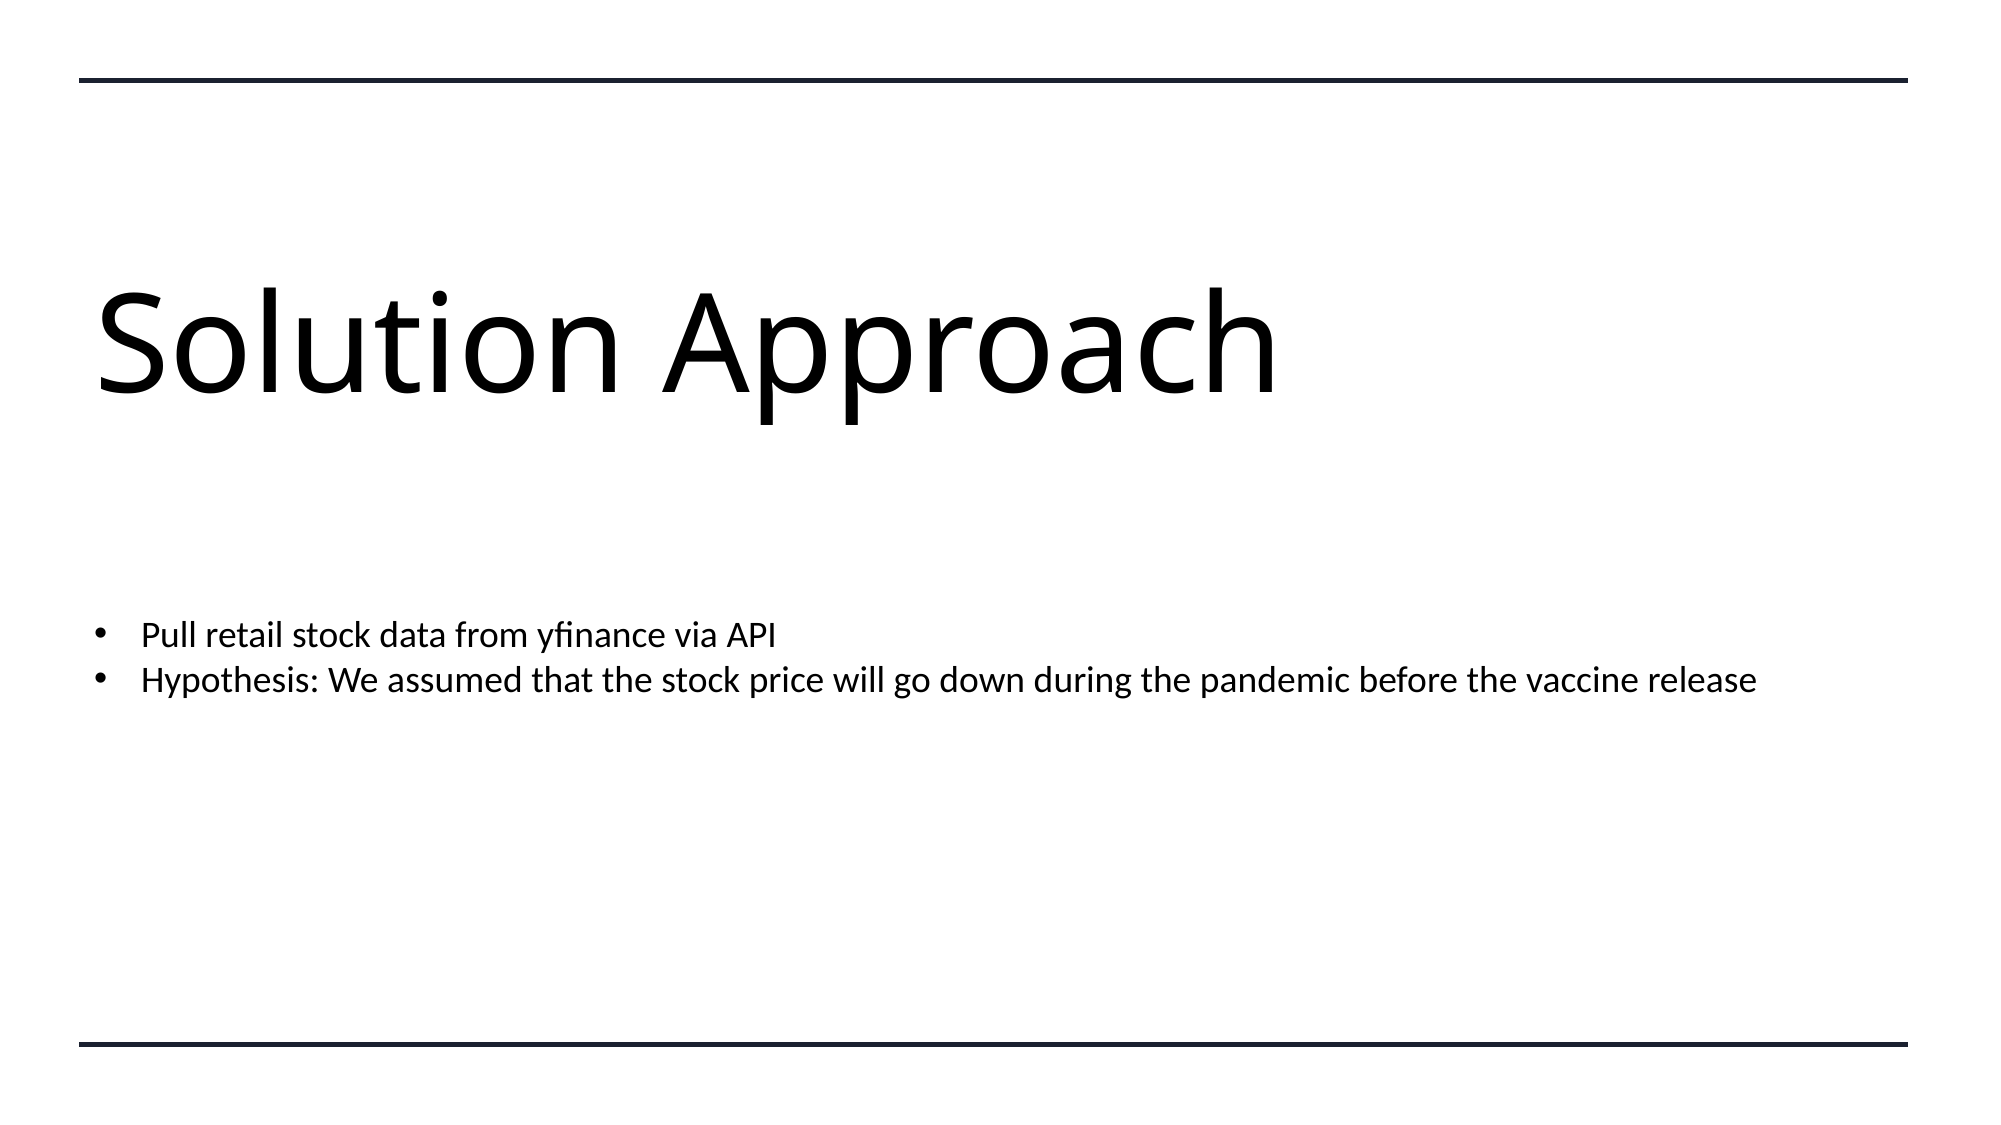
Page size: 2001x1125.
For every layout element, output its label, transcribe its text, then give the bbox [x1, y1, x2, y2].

list Pull retail stock data from yfinance via API Hypothesis: We assumed that the stock price will go down during the pandemic before the vaccine release [79, 542, 1803, 965]
title Solution Approach [79, 160, 1824, 515]
